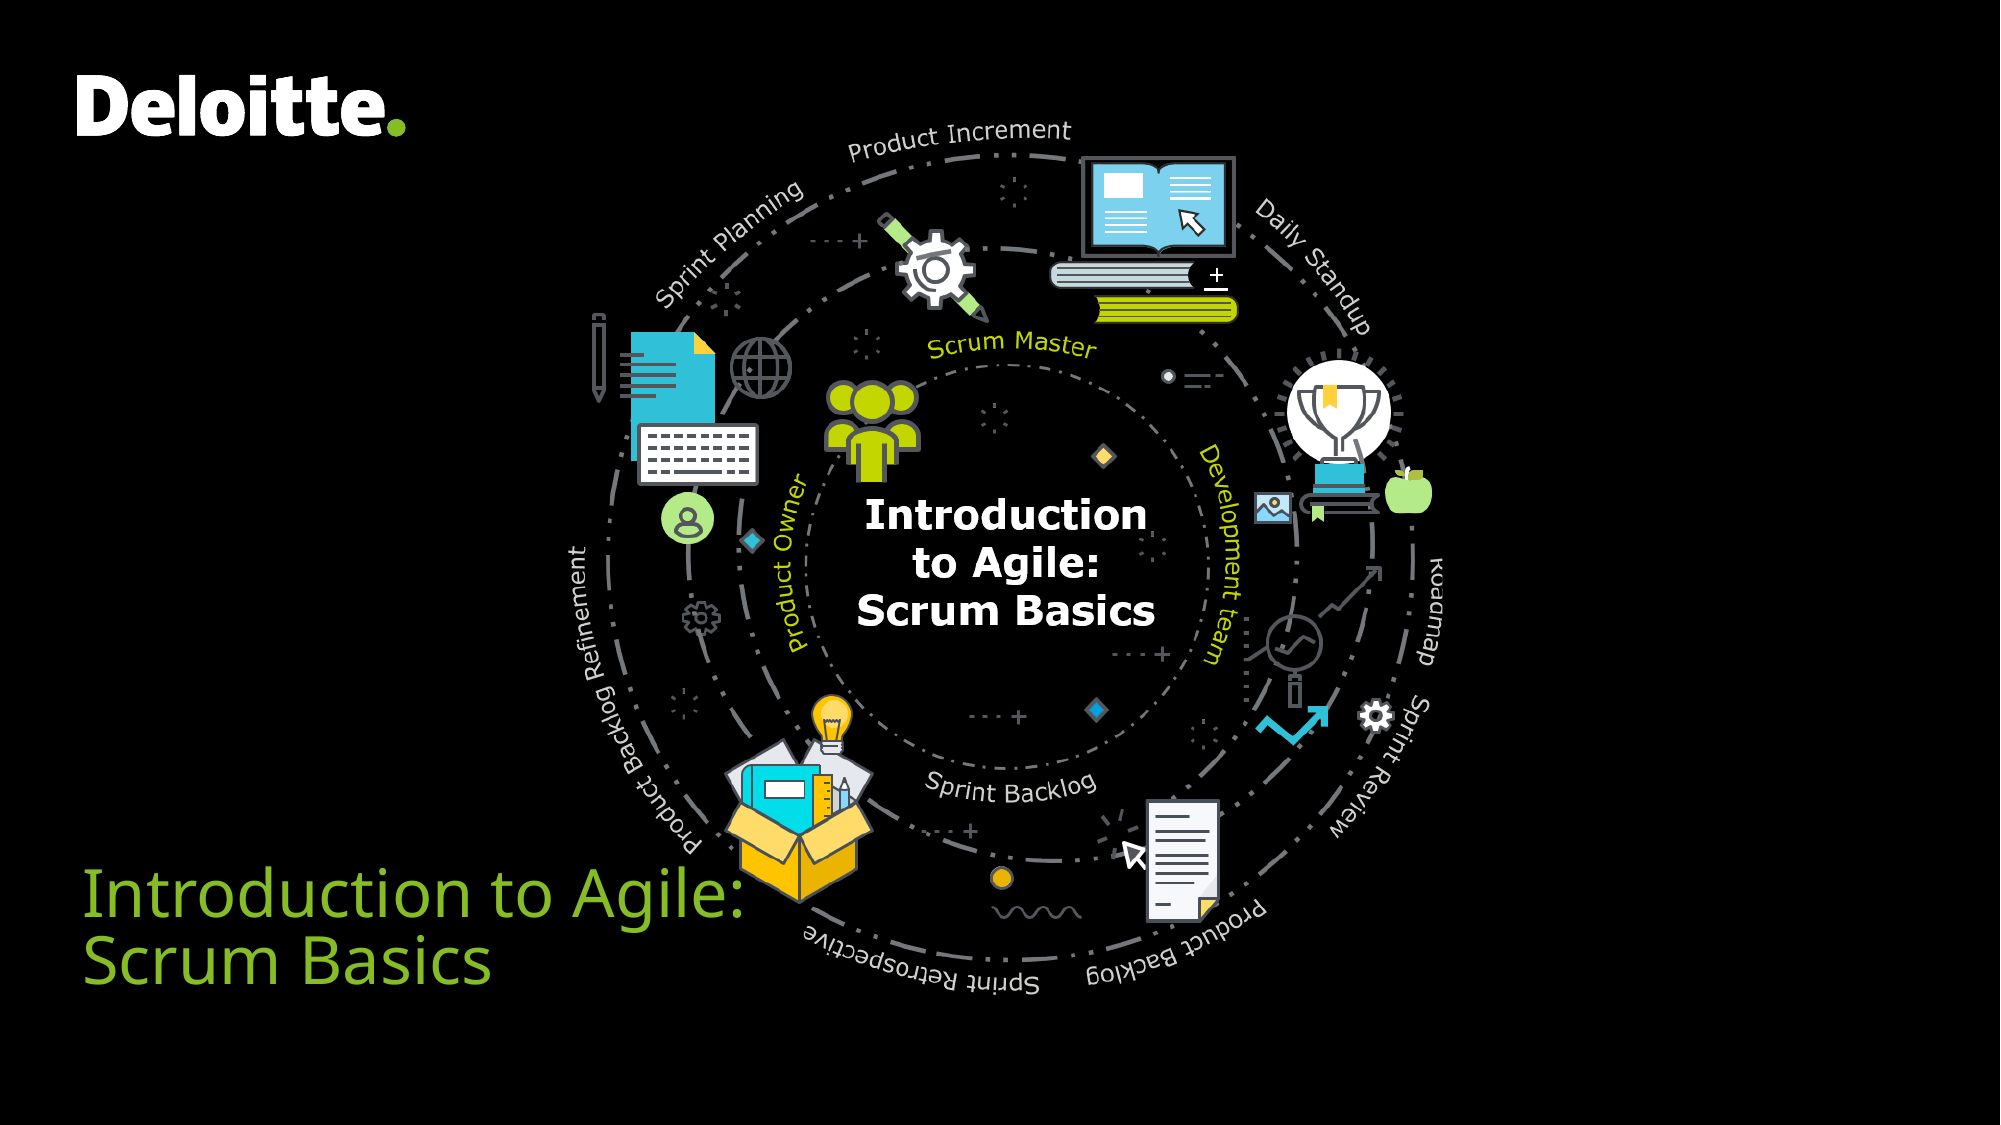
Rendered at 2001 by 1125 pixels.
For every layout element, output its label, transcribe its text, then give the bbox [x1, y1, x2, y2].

picture [556, 119, 1443, 1006]
title Introduction to Agile: Scrum Basics [82, 850, 551, 998]
